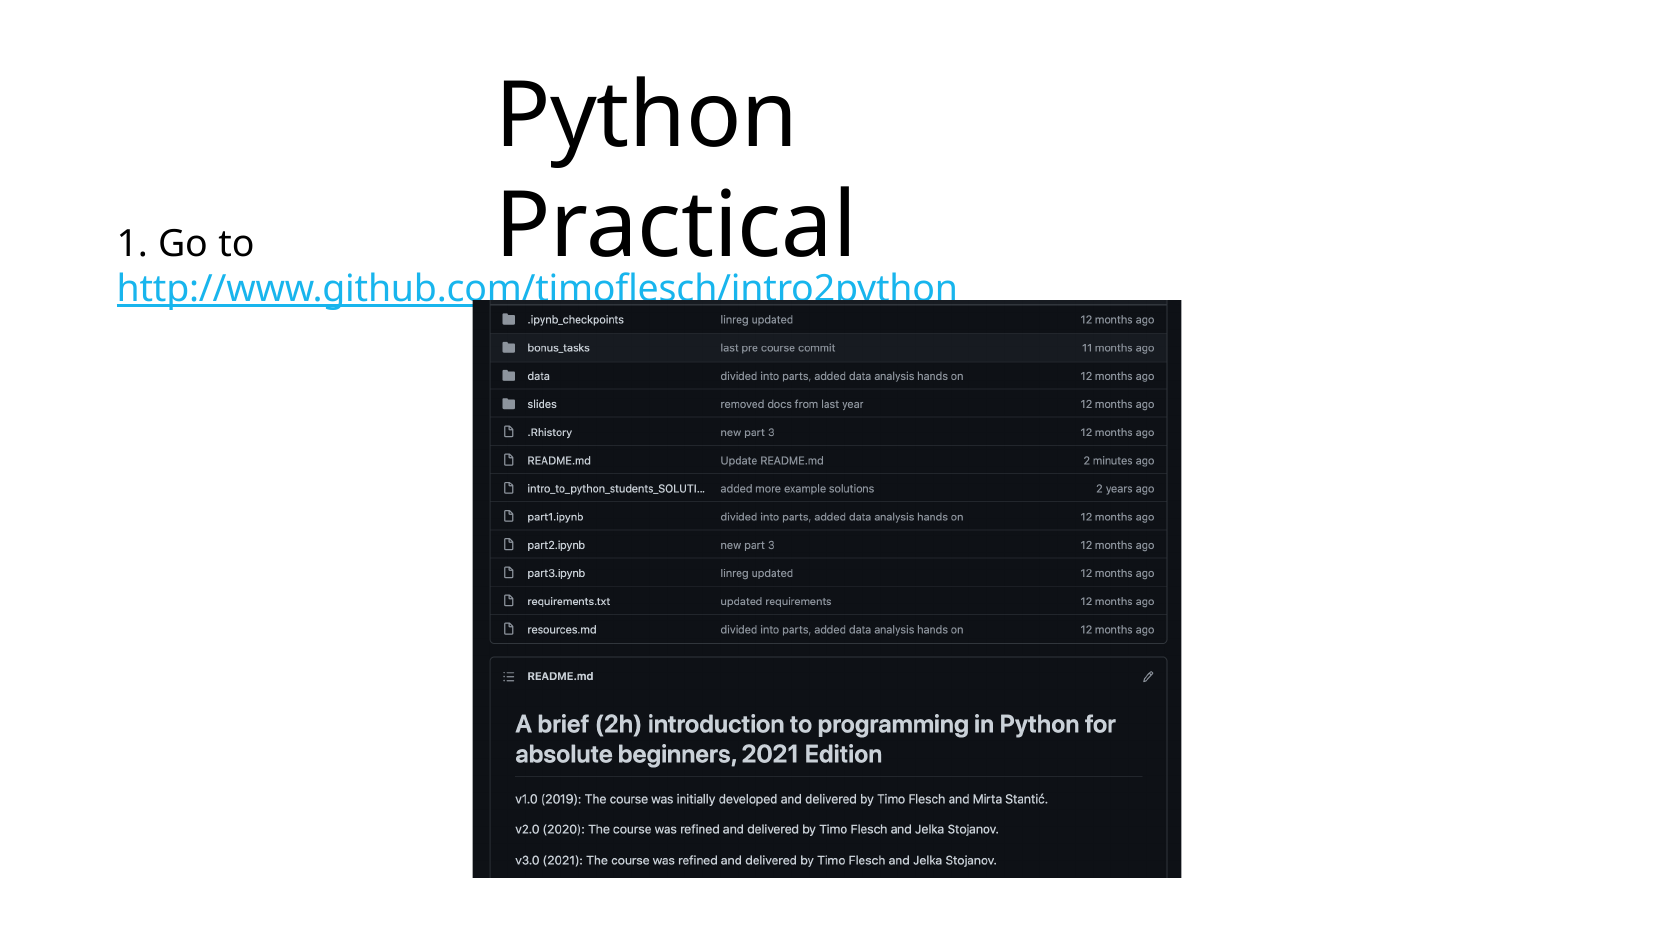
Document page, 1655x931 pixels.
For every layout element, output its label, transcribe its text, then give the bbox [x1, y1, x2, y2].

text_box Python Practical [492, 52, 1159, 275]
picture [472, 300, 1182, 878]
text_box 1. Go to http://www.github.com/timoflesch/intro2python [114, 216, 1025, 315]
